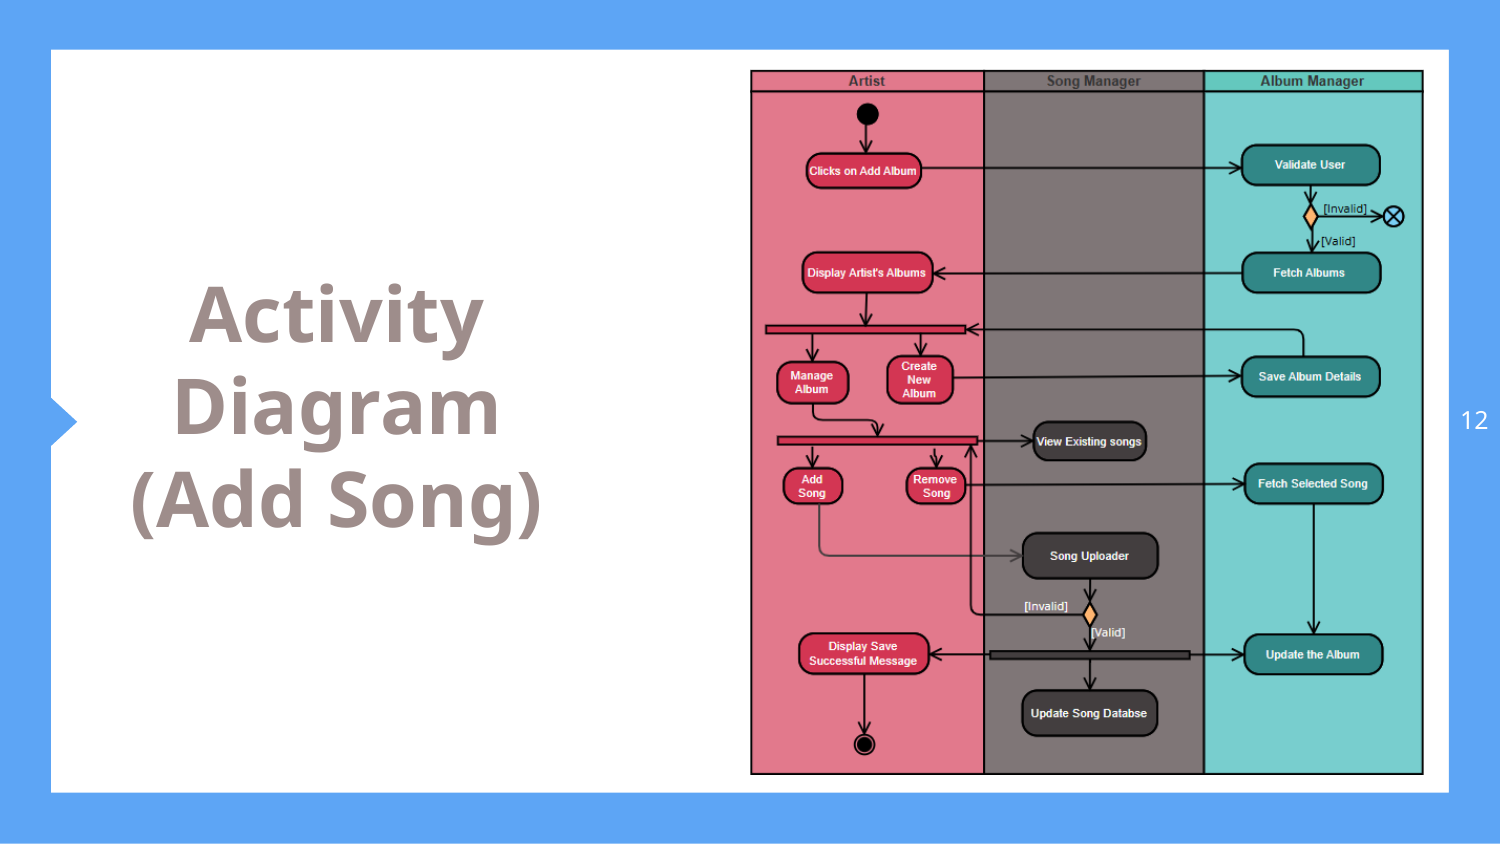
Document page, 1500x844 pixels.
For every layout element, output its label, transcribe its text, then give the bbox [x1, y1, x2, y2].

picture [749, 68, 1425, 775]
slide_number 12 [1449, 371, 1500, 472]
text_box Activity Diagram (Add Song) [62, 199, 612, 543]
